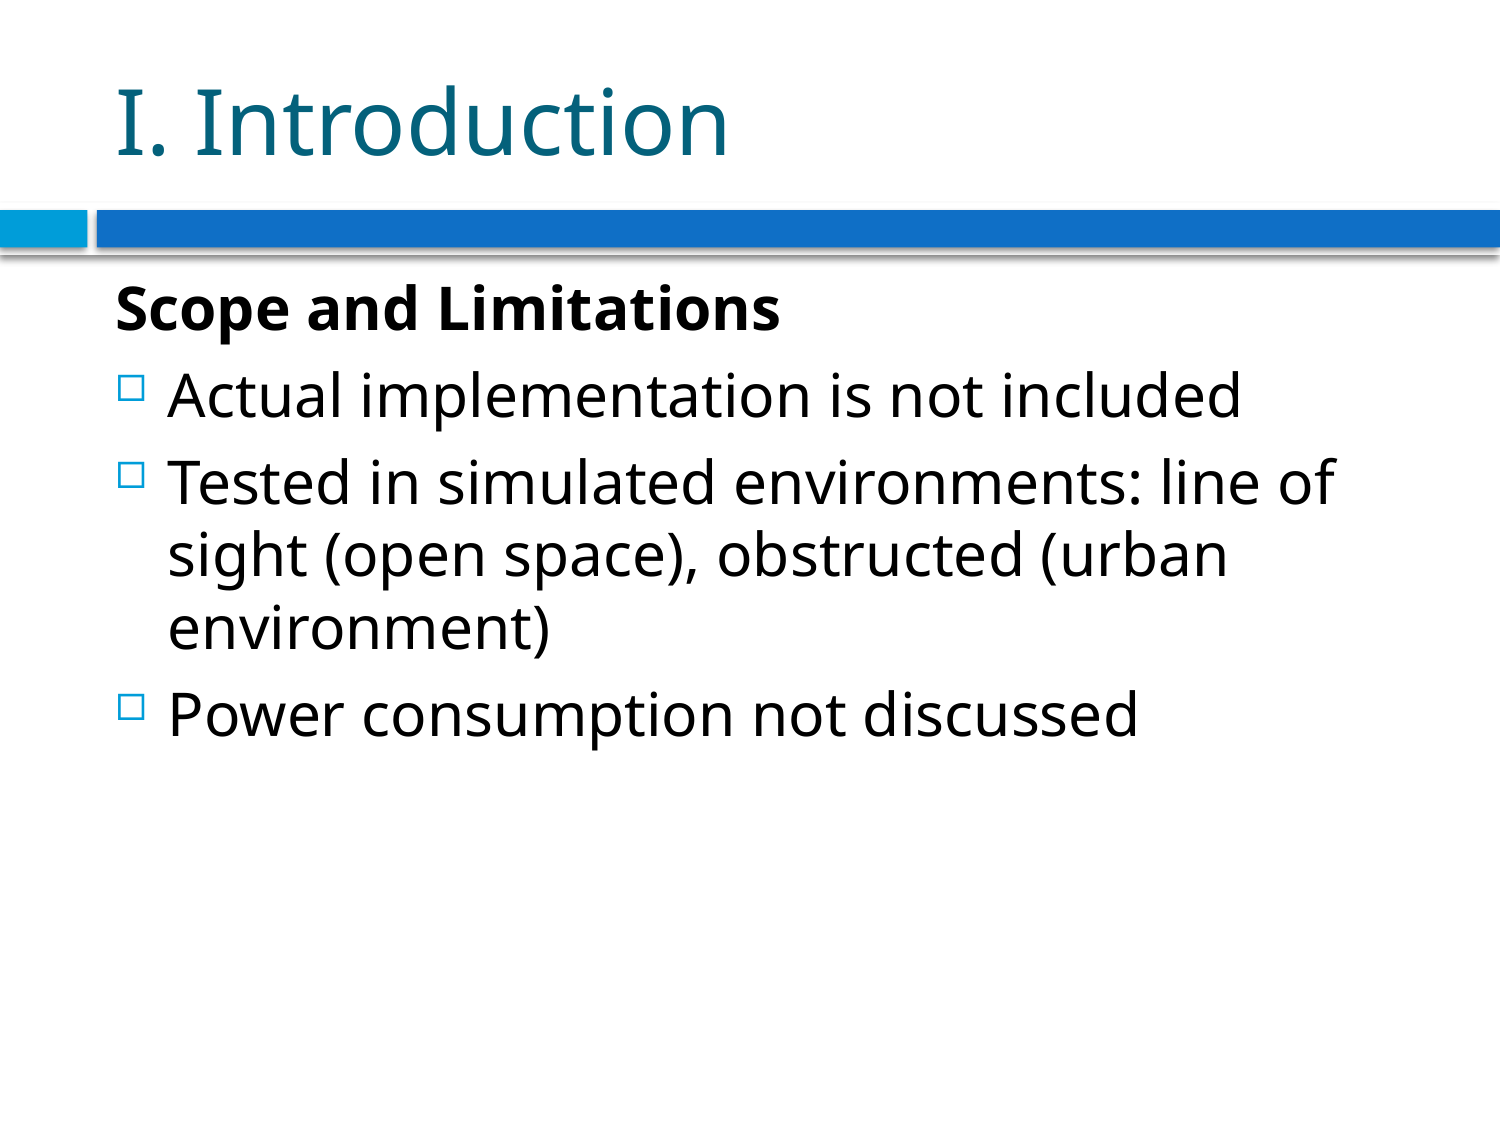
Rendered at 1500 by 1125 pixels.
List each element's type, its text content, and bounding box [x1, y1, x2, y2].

title I. Introduction [100, 37, 1438, 200]
list Scope and Limitations Actual implementation is not included Tested in simulated environments: line of sight (open space), obstructed (urban environment) Power consumption not discussed [100, 262, 1438, 1000]
